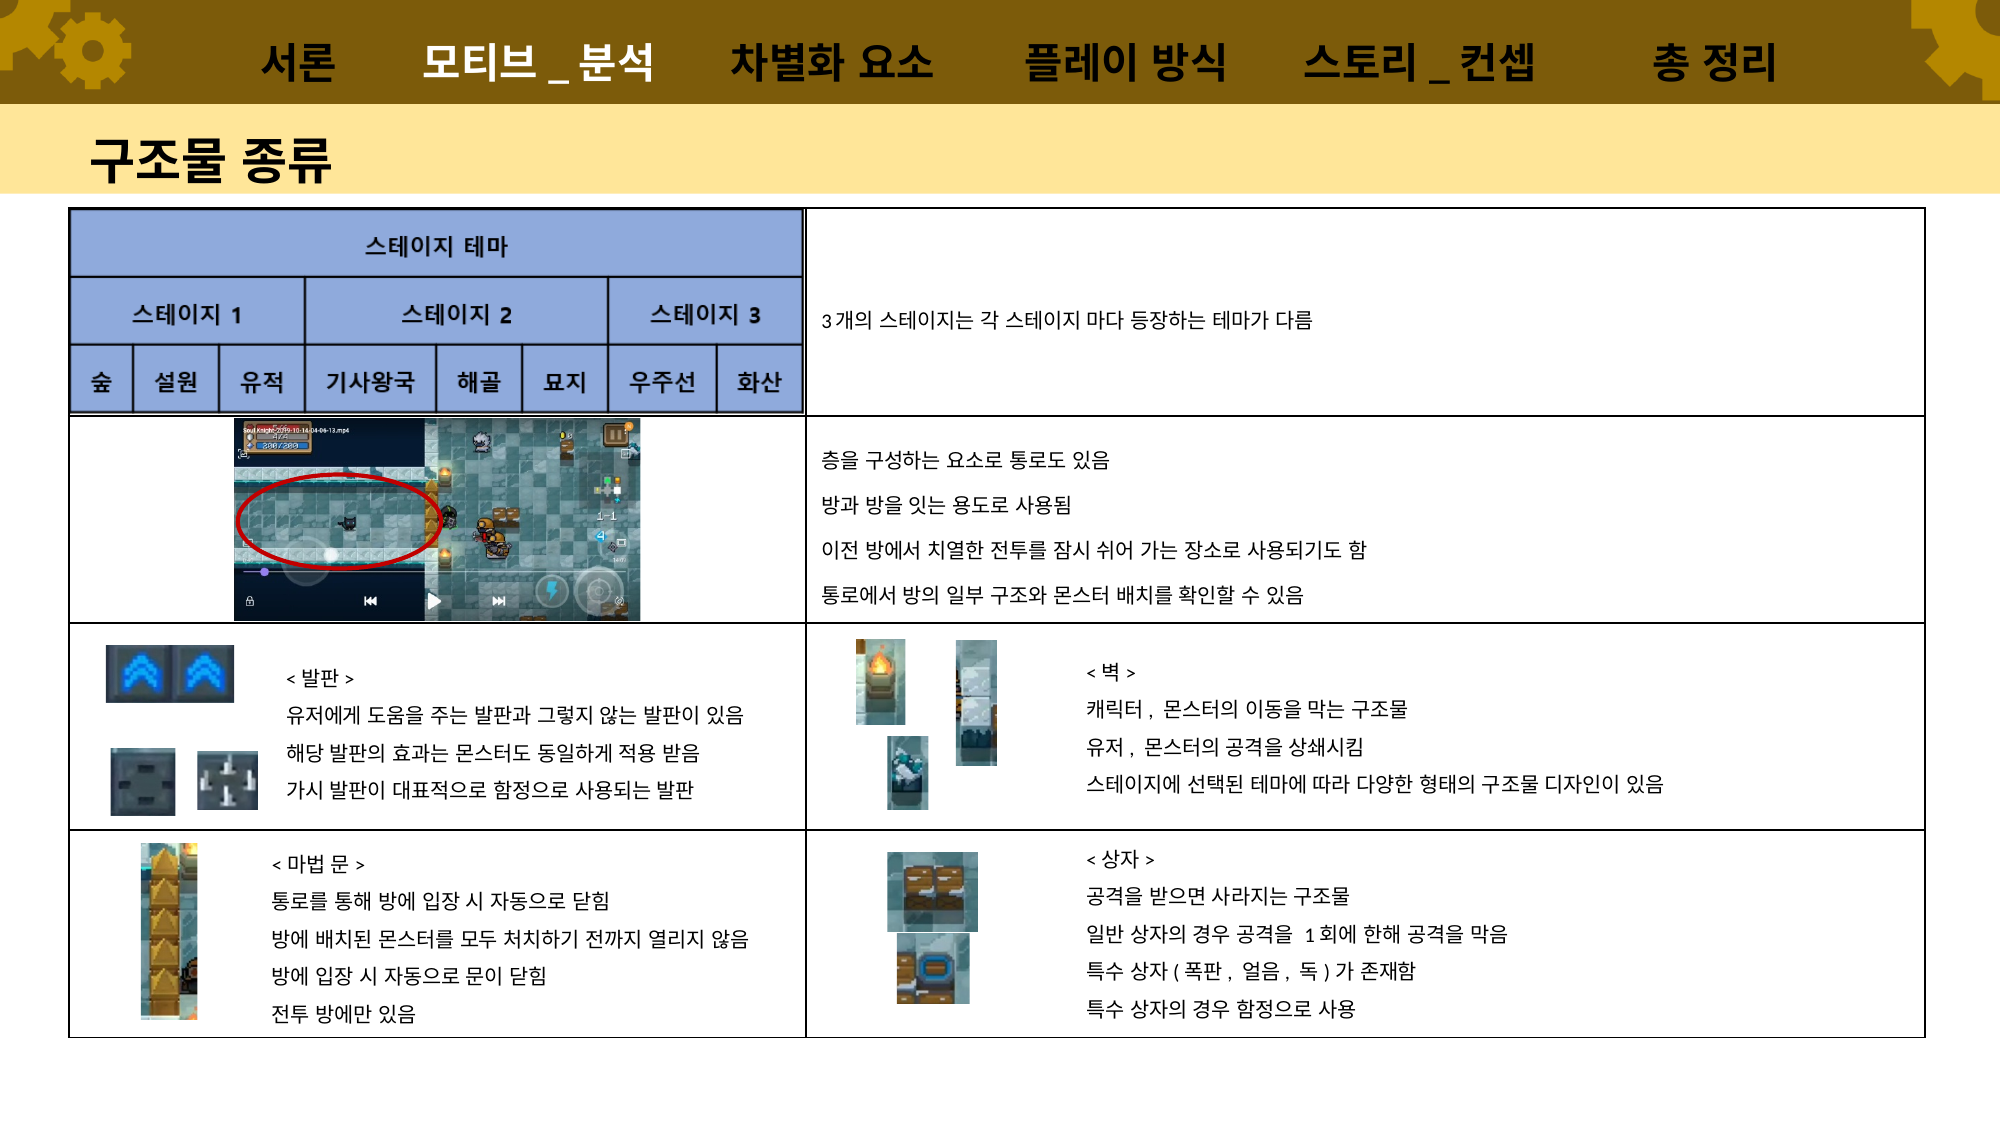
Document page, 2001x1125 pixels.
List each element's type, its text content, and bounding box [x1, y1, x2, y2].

picture [140, 843, 198, 1020]
table_cell [807, 831, 1924, 1037]
text_box <발판> 유저에게 도움을 주는 발판과 그렇지 않는 발판이 있음 해당 발판의 효과는 몬스터도 동일하게 적용 받음 가시 발판이 대표적으로 함정으로 사용되는 발판 [271, 645, 806, 810]
text_box <마법 문> 통로를 통해 방에 입장 시 자동으로 닫힘 방에 배치된 몬스터를 모두 처치하기 전까지 열리지 않음 방에 입장 시 자동으로 문이 닫힘 전투 방에만 있음 [257, 831, 820, 1034]
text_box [855, 639, 997, 810]
table_cell 층을 구성하는 요소로 통로도 있음 방과 방을 잇는 용도로 사용됨 이전 방에서 치열한 전투를 잠시 쉬어 가는 장소로 사용되기도 함 통로에서 방의 일부 구조와 몬스터 배치를 확인할 수 있음 [807, 417, 1924, 622]
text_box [161, 7, 1853, 91]
picture [896, 933, 970, 1004]
table_cell [70, 831, 805, 1037]
picture [68, 208, 806, 415]
table_cell [70, 417, 805, 622]
title 구조물 종류 [75, 105, 1800, 184]
picture [887, 852, 978, 932]
table_header 3개의 스테이지는 각 스테이지 마다 등장하는 테마가 다름 [807, 209, 1924, 415]
text_box <상자> 공격을 받으면 사라지는 구조물 일반 상자의 경우 공격을 1회에 한해 공격을 막음 특수 상자(폭판, 얼음, 독)가 존재함 특수 상자의 경우 함정으로 사용 [1071, 826, 1635, 1029]
text_box <벽> 캐릭터, 몬스터의 이동을 막는 구조물 유저, 몬스터의 공격을 상쇄시킴 스테이지에 선택된 테마에 따라 다양한 형태의 구조물 디자인이 있음 [1071, 639, 1822, 805]
table_cell [70, 624, 805, 829]
picture [234, 418, 641, 621]
table_cell [807, 624, 1924, 829]
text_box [105, 645, 258, 816]
